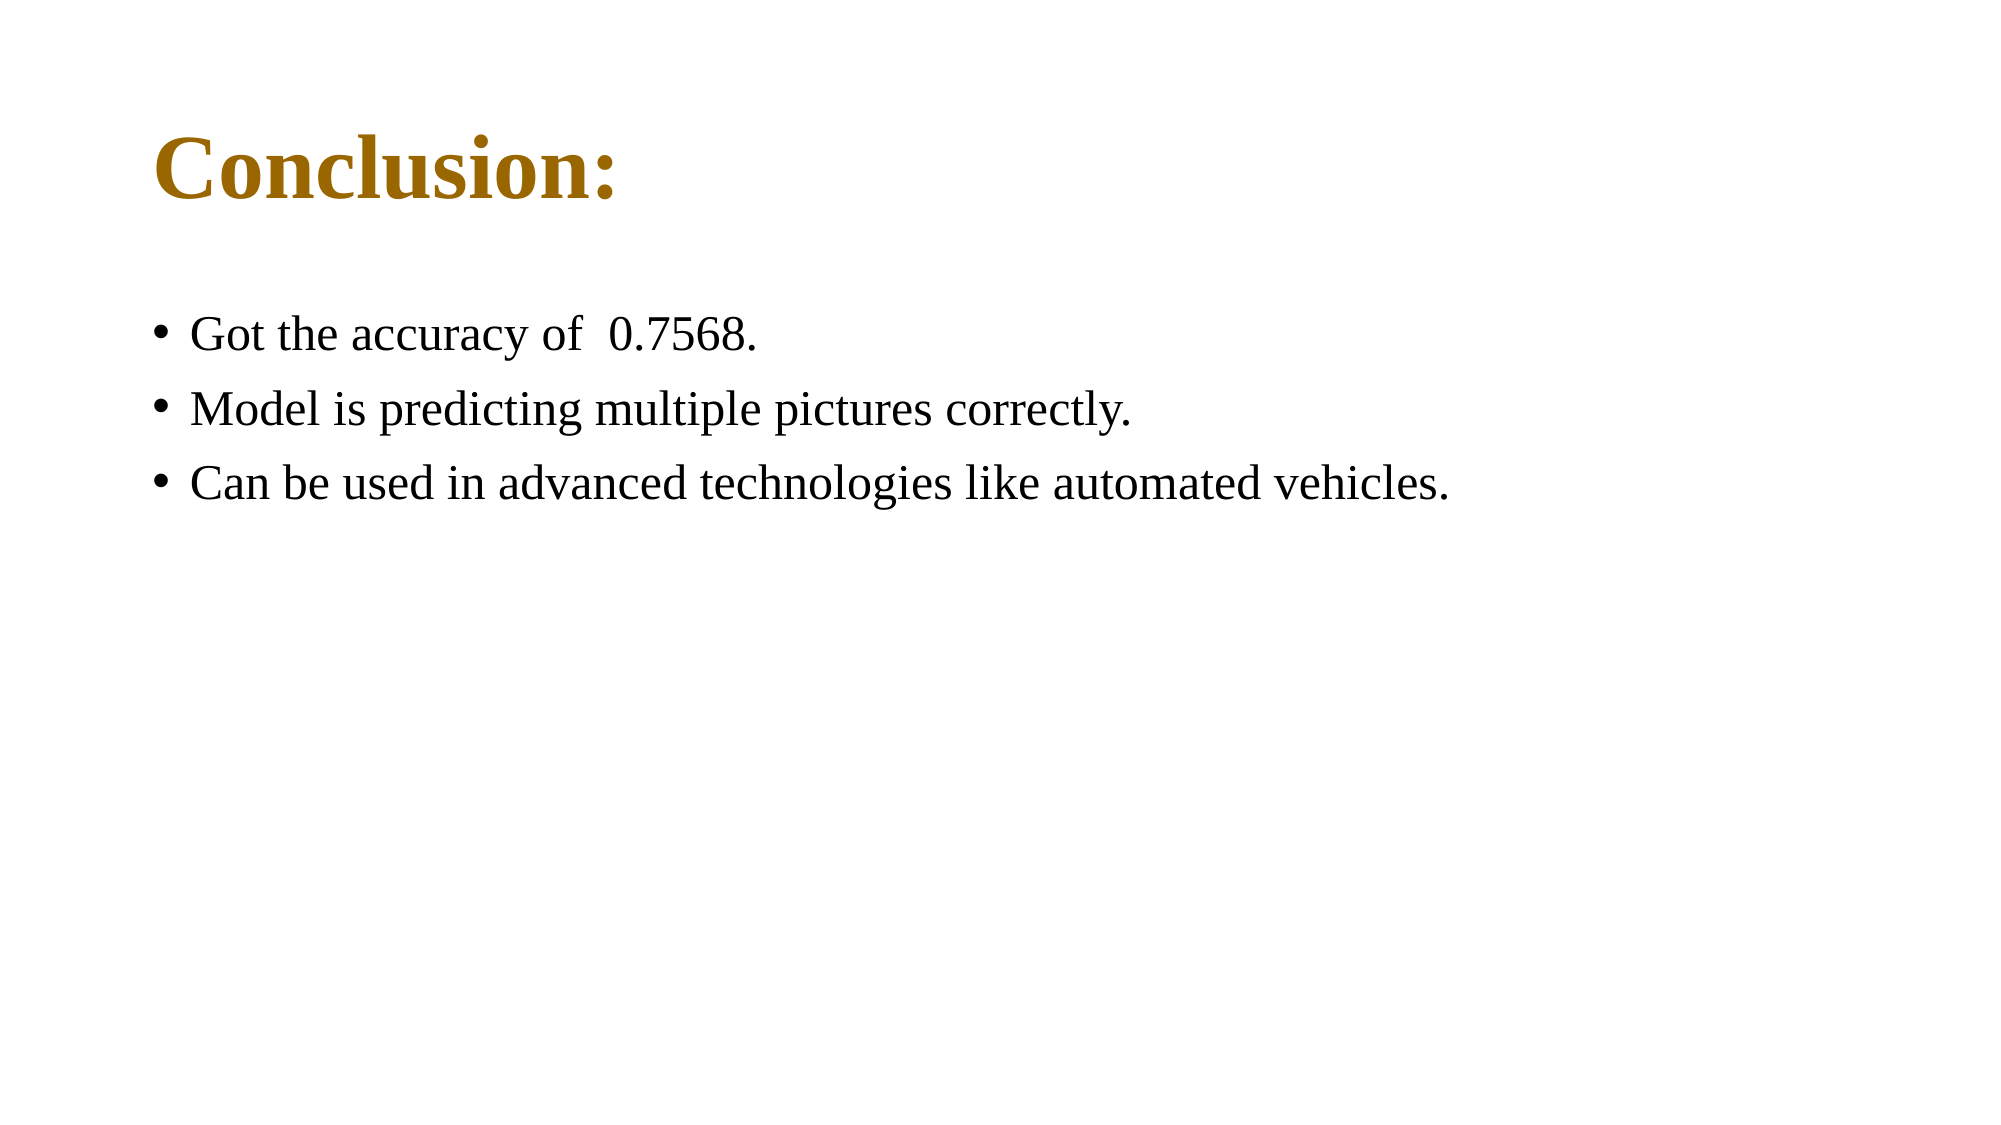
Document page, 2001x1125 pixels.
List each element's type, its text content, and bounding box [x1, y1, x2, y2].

title Conclusion: [137, 59, 1863, 278]
list Got the accuracy of 0.7568. Model is predicting multiple pictures correctly. Can be used in advanced technologies like automated vehicles. [137, 299, 1863, 1014]
